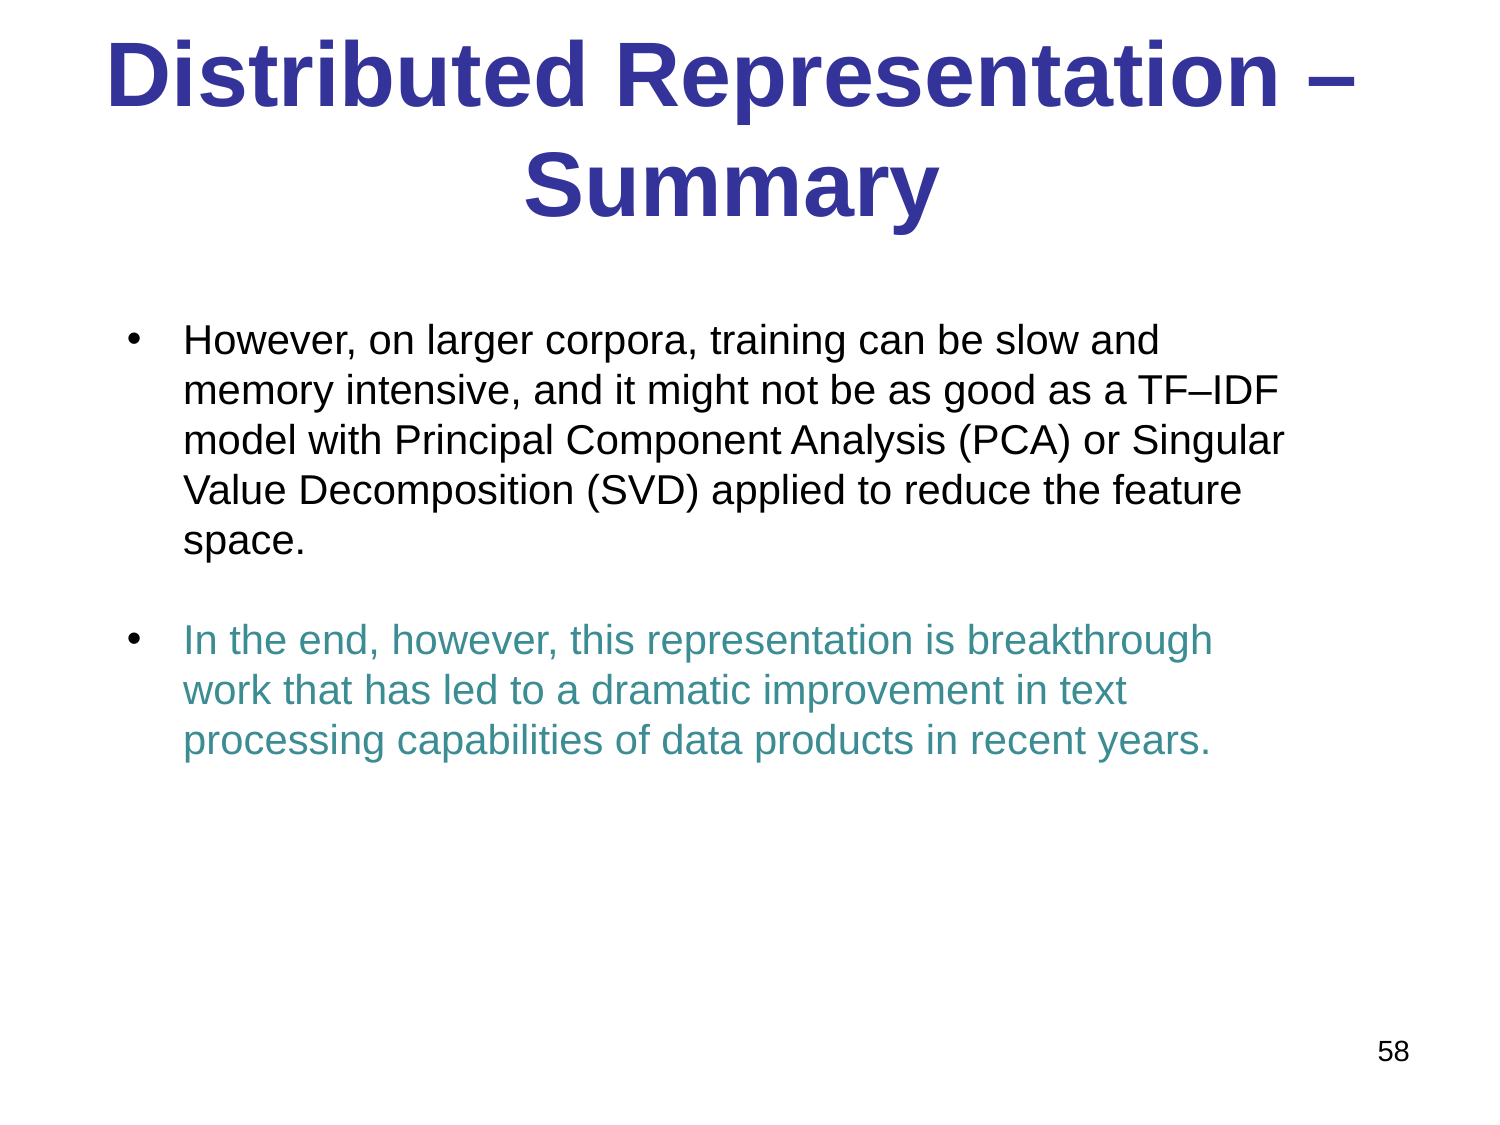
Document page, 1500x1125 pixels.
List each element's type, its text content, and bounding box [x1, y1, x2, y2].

slide_number 58 [1074, 1024, 1425, 1103]
title Distributed Representation – Summary [57, 30, 1408, 172]
text_box [49, 172, 1447, 279]
text_box However, on larger corpora, training can be slow and memory intensive, and it might not be as good as a TF–IDF model with Principal Component Analysis (PCA) or Singular Value Decomposition (SVD) applied to reduce the feature space. In the end, however, this representation is breakthrough work that has led to a dramatic improvement in text processing capabilities of data products in recent years. [112, 255, 1317, 771]
